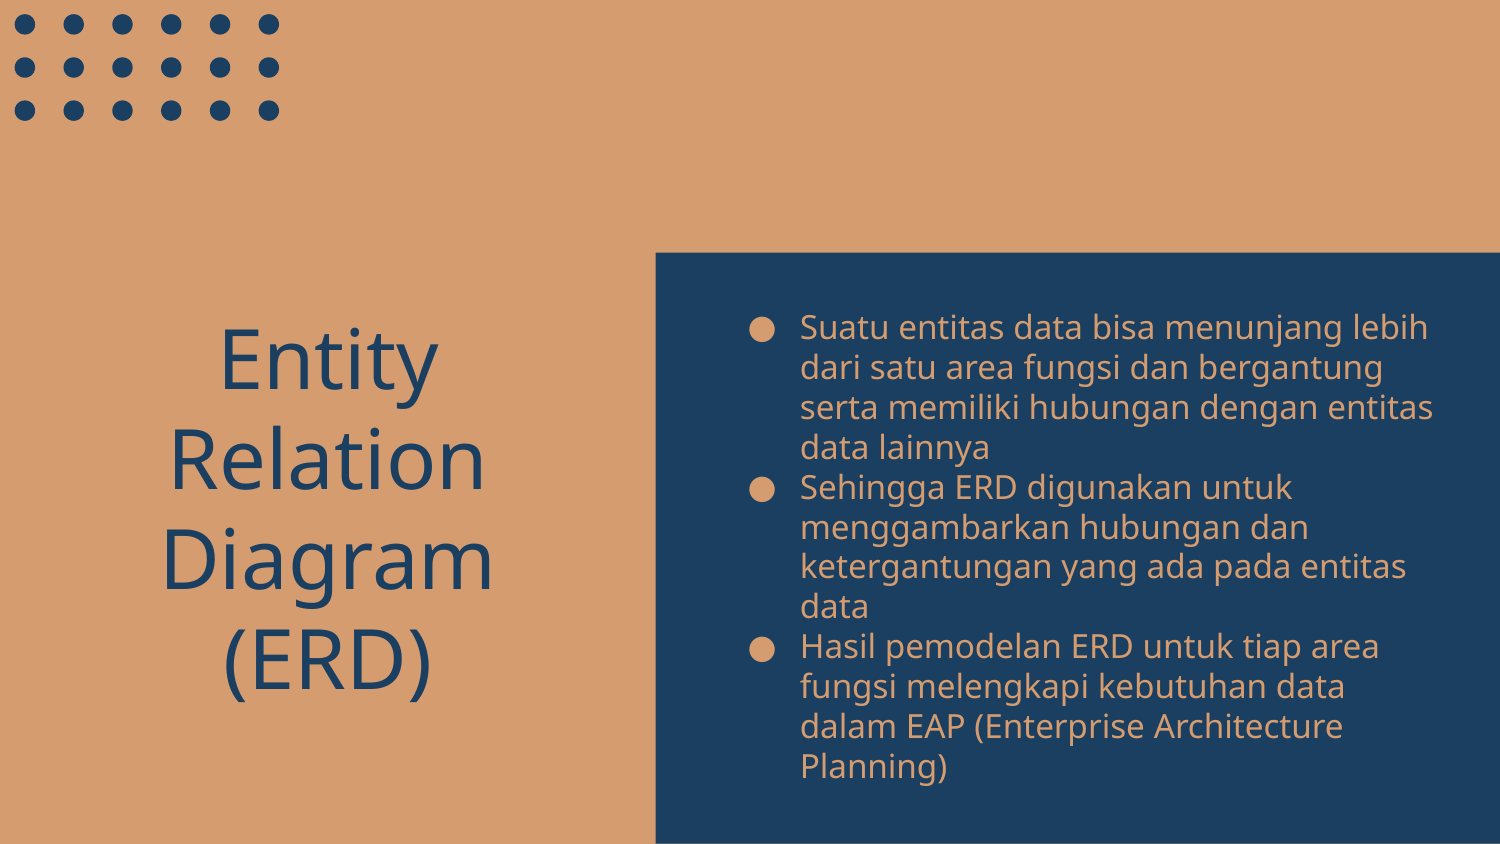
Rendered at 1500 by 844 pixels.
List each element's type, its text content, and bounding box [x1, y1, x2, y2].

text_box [14, 13, 280, 122]
list Suatu entitas data bisa menunjang lebih dari satu area fungsi dan bergantung serta memiliki hubungan dengan entitas data lainnya Sehingga ERD digunakan untuk menggambarkan hubungan dan ketergantungan yang ada pada entitas data Hasil pemodelan ERD untuk tiap area fungsi melengkapi kebutuhan data dalam EAP (Enterprise Architecture Planning) [709, 291, 1468, 813]
subtitle Entity Relation Diagram (ERD) [124, 291, 532, 744]
